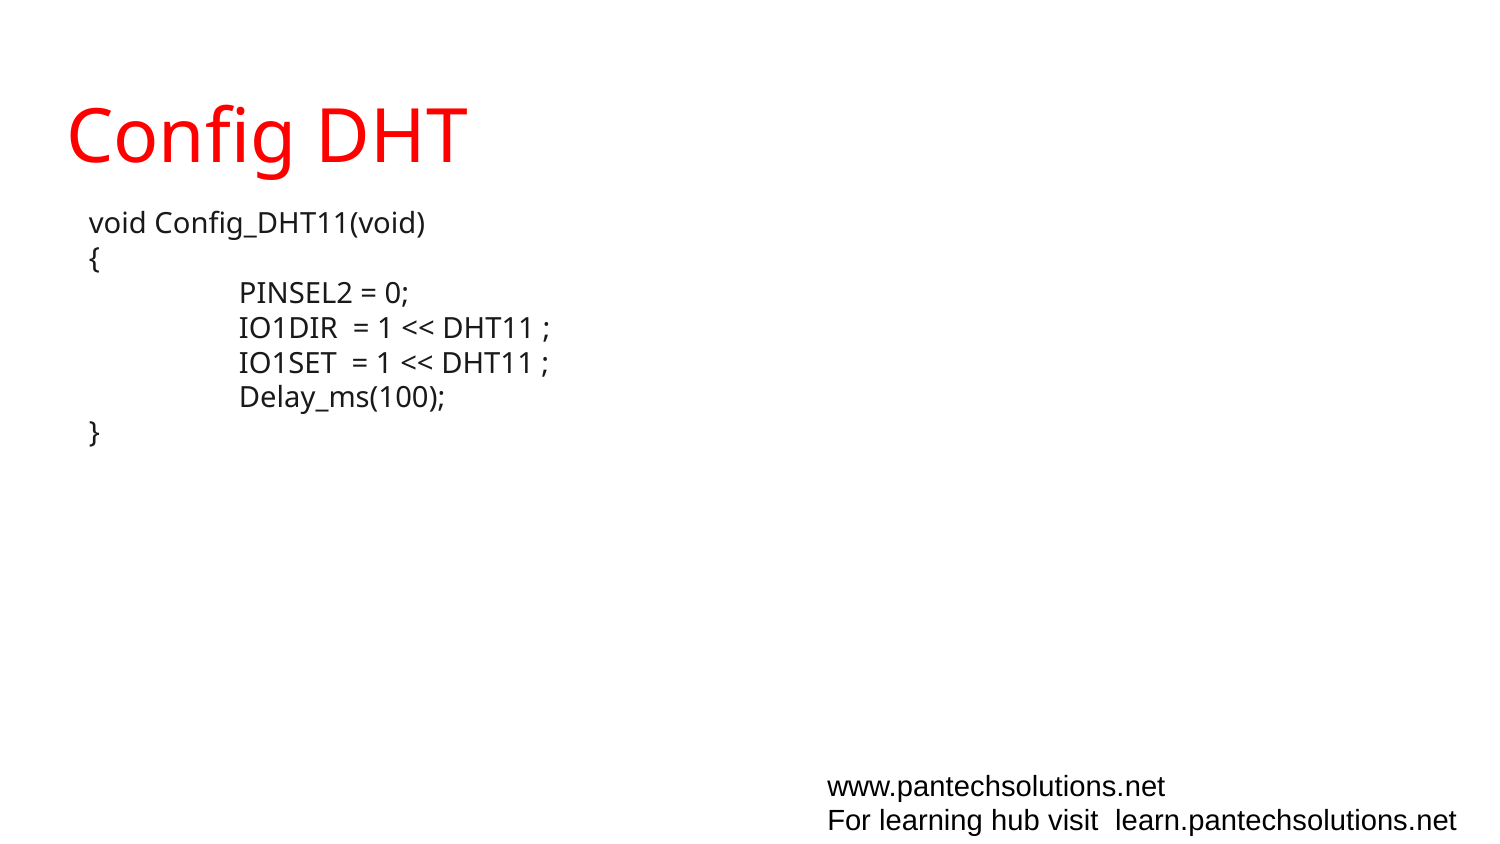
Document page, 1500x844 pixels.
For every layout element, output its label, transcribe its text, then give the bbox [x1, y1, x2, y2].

list void Config_DHT11(void) { PINSEL2 = 0; IO1DIR = 1 << DHT11 ; IO1SET = 1 << DHT11 ; Delay_ms(100); } [51, 189, 1449, 750]
slide_number www.pantechsolutions.net For learning hub visit learn.pantechsolutions.net [812, 759, 1500, 797]
title Config DHT [51, 72, 1449, 167]
